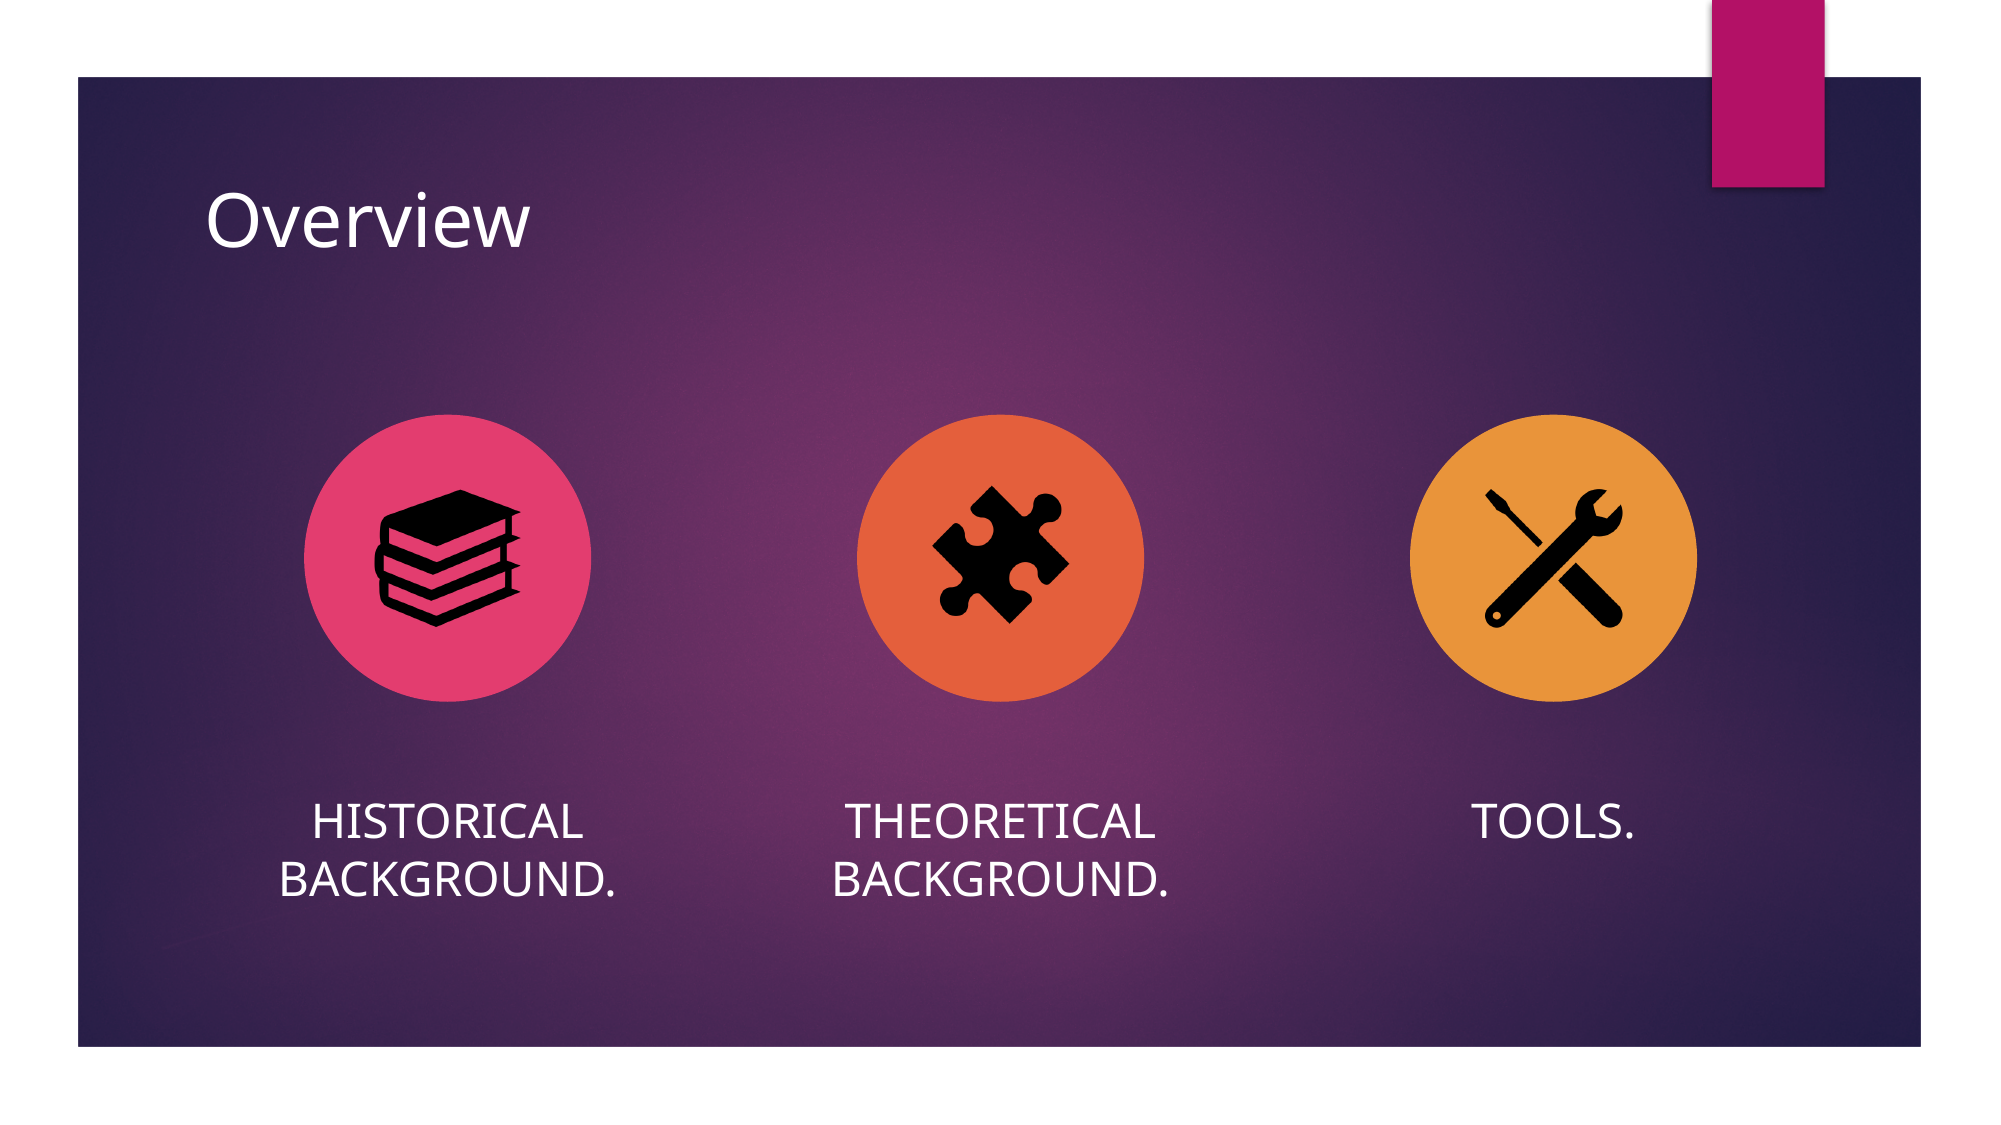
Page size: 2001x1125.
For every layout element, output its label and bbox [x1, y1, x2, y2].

text_box [0, 0, 2000, 1125]
list [210, 380, 1791, 943]
